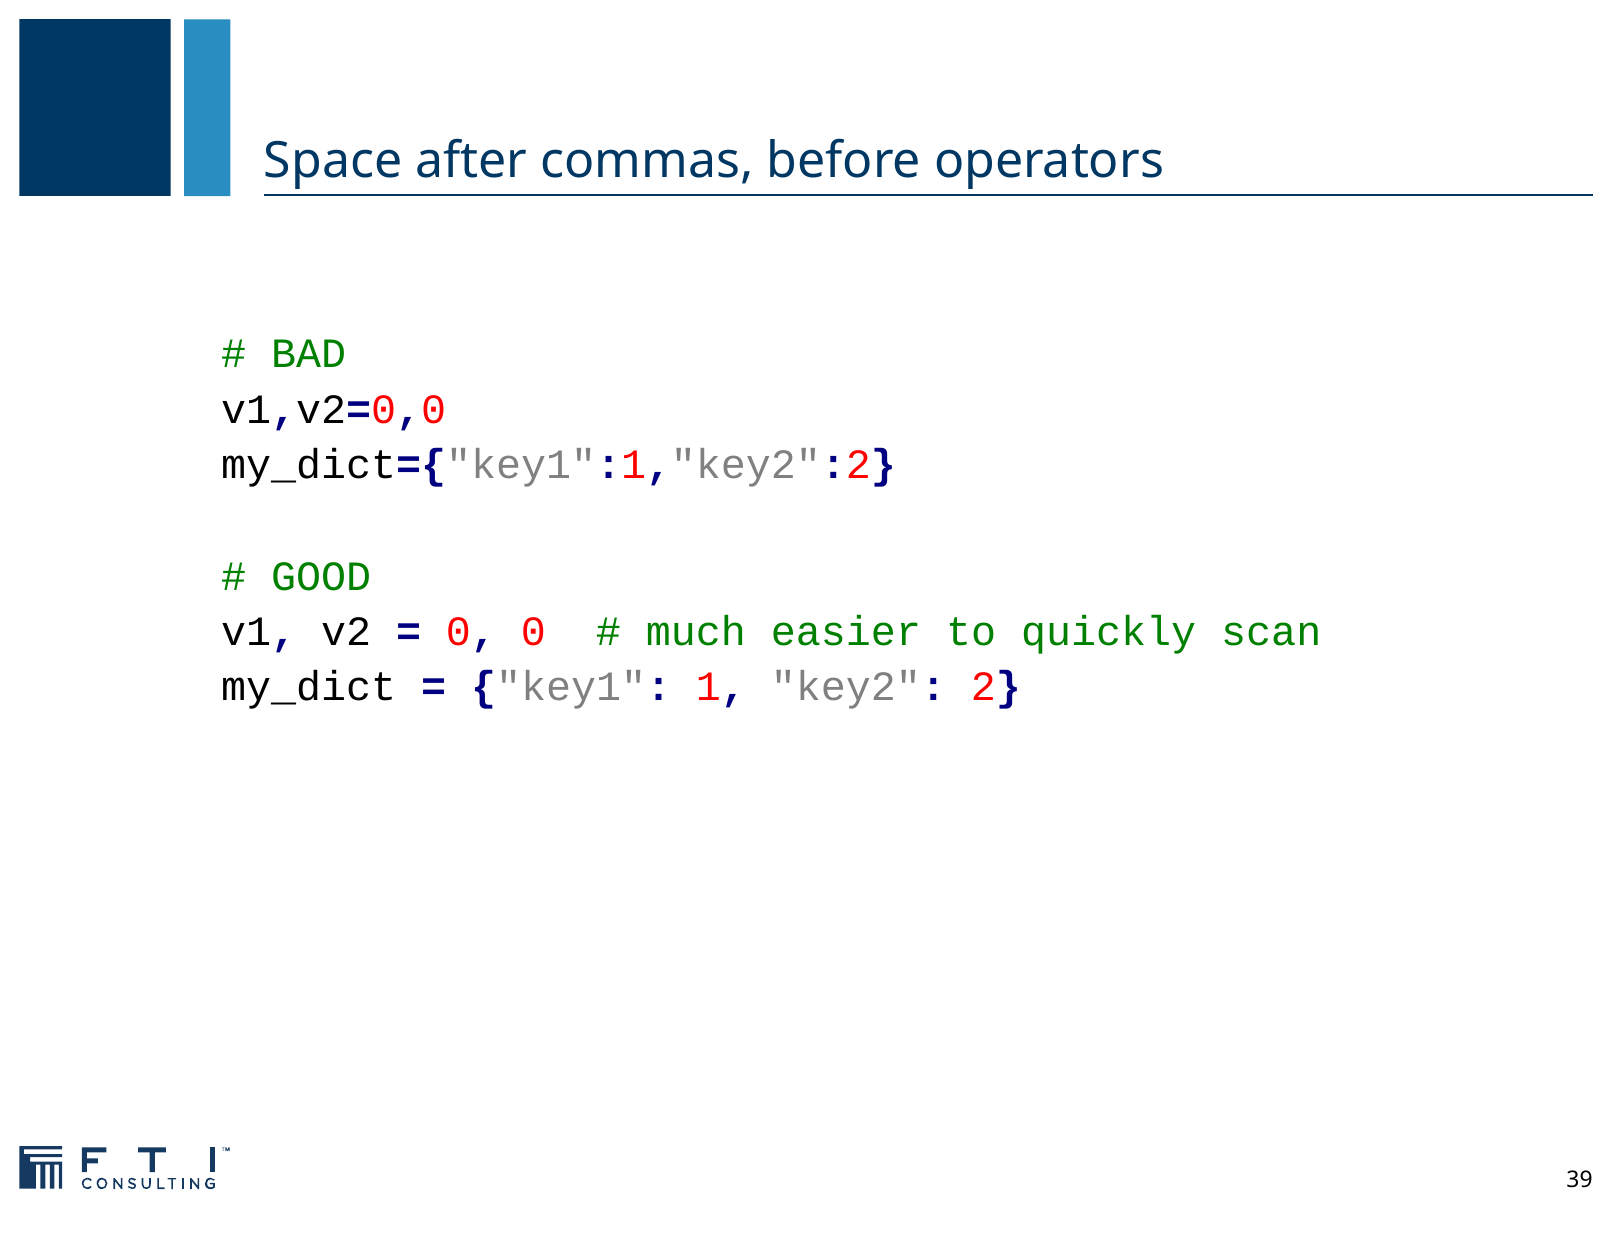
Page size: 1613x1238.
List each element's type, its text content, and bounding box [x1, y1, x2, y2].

slide_number 39 [1530, 1161, 1594, 1202]
text_box # BAD v1,v2=0,0 my_dict={"key1":1,"key2":2} # GOOD v1, v2 = 0, 0 # much easier to quickly scan my_dict = {"key1": 1, "key2": 2} [206, 318, 1407, 717]
title Space after commas, before operators [264, 19, 1593, 196]
